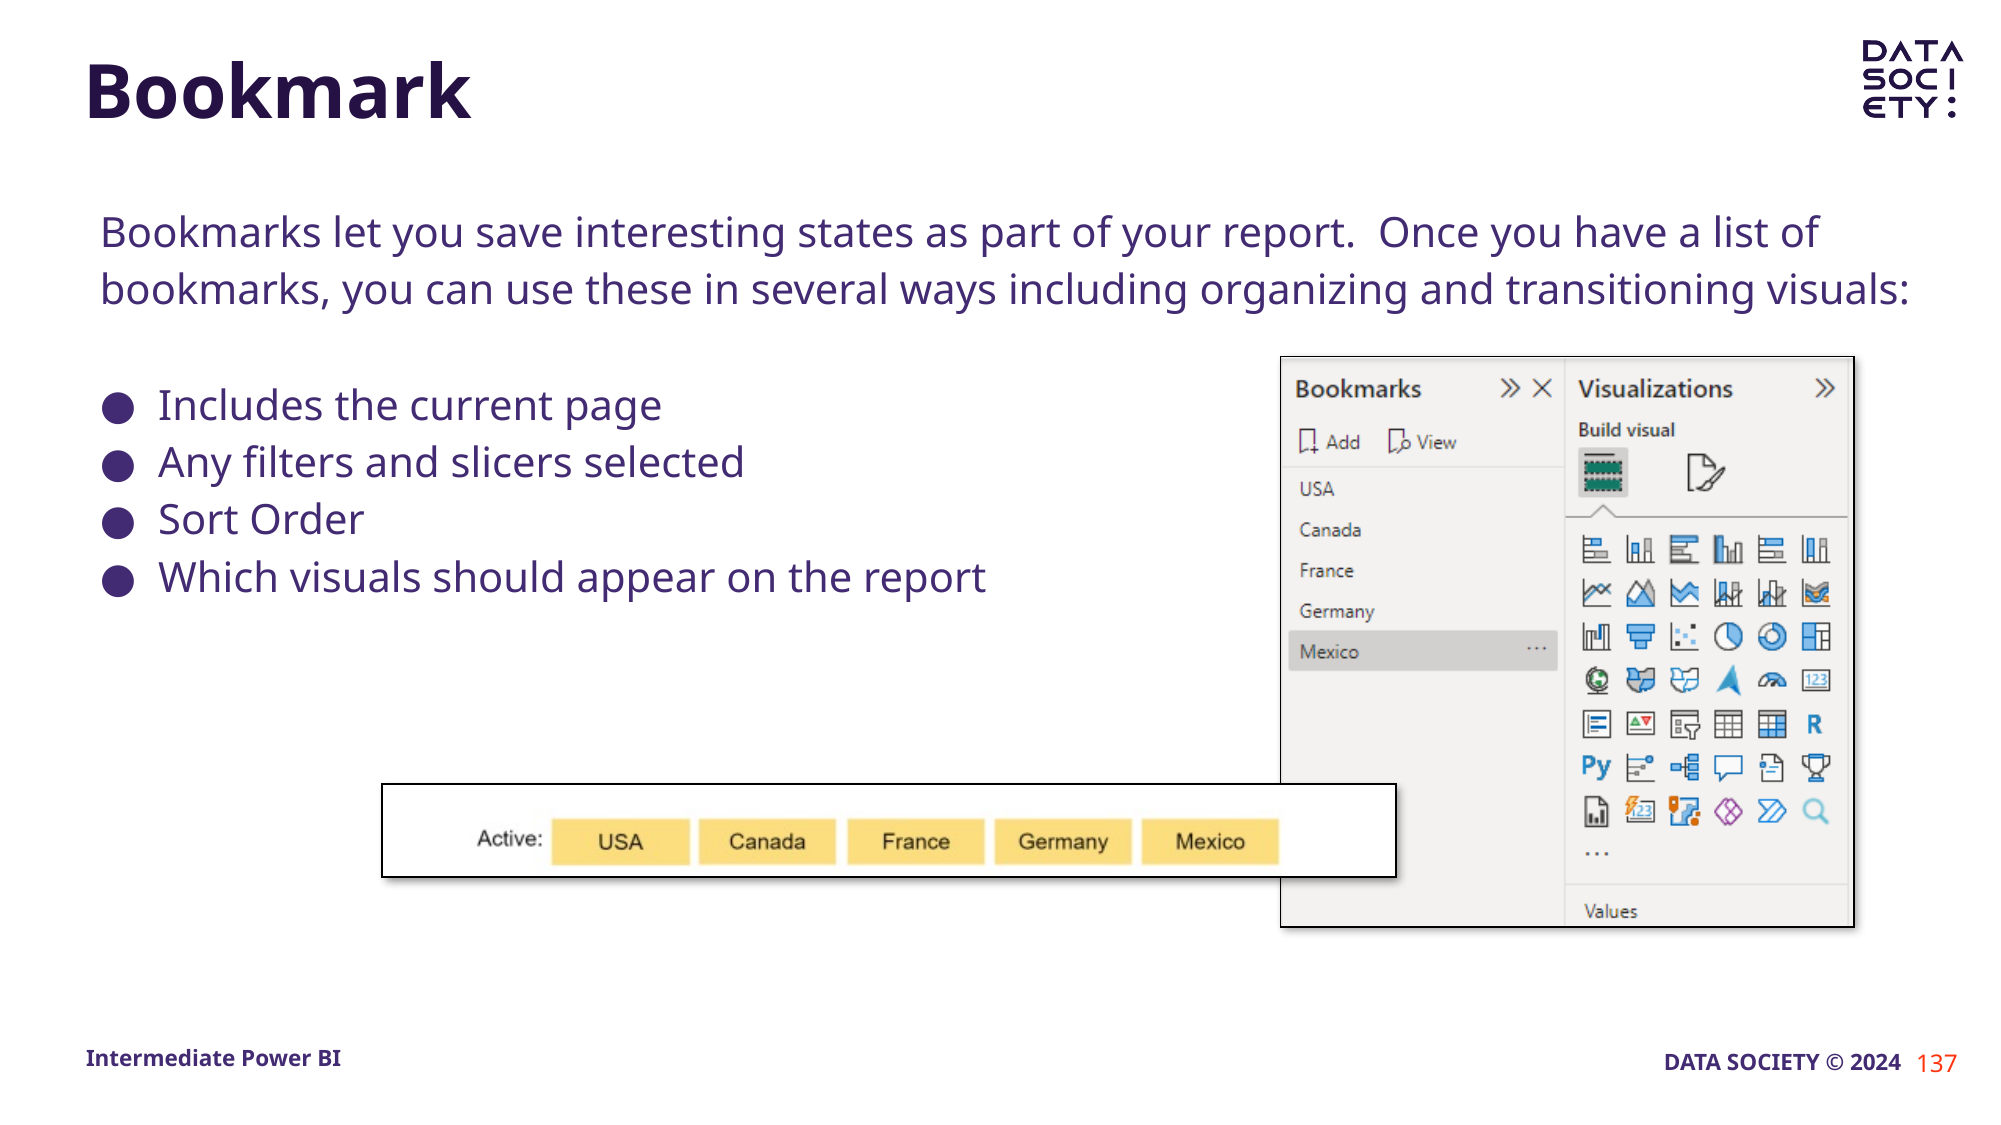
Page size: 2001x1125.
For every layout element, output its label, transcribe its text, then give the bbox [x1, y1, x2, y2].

slide_number ‹#› [1853, 1033, 1974, 1097]
title Bookmark [68, 28, 1932, 154]
list Bookmarks let you save interesting states as part of your report. Once you have a list of bookmarks, you can use these in several ways including organizing and transitioning visuals: Includes the current page Any filters and slicers selected Sort Order Which visuals should appear on the report [68, 182, 1932, 720]
picture [382, 356, 1854, 927]
picture [1932, 40, 1964, 118]
